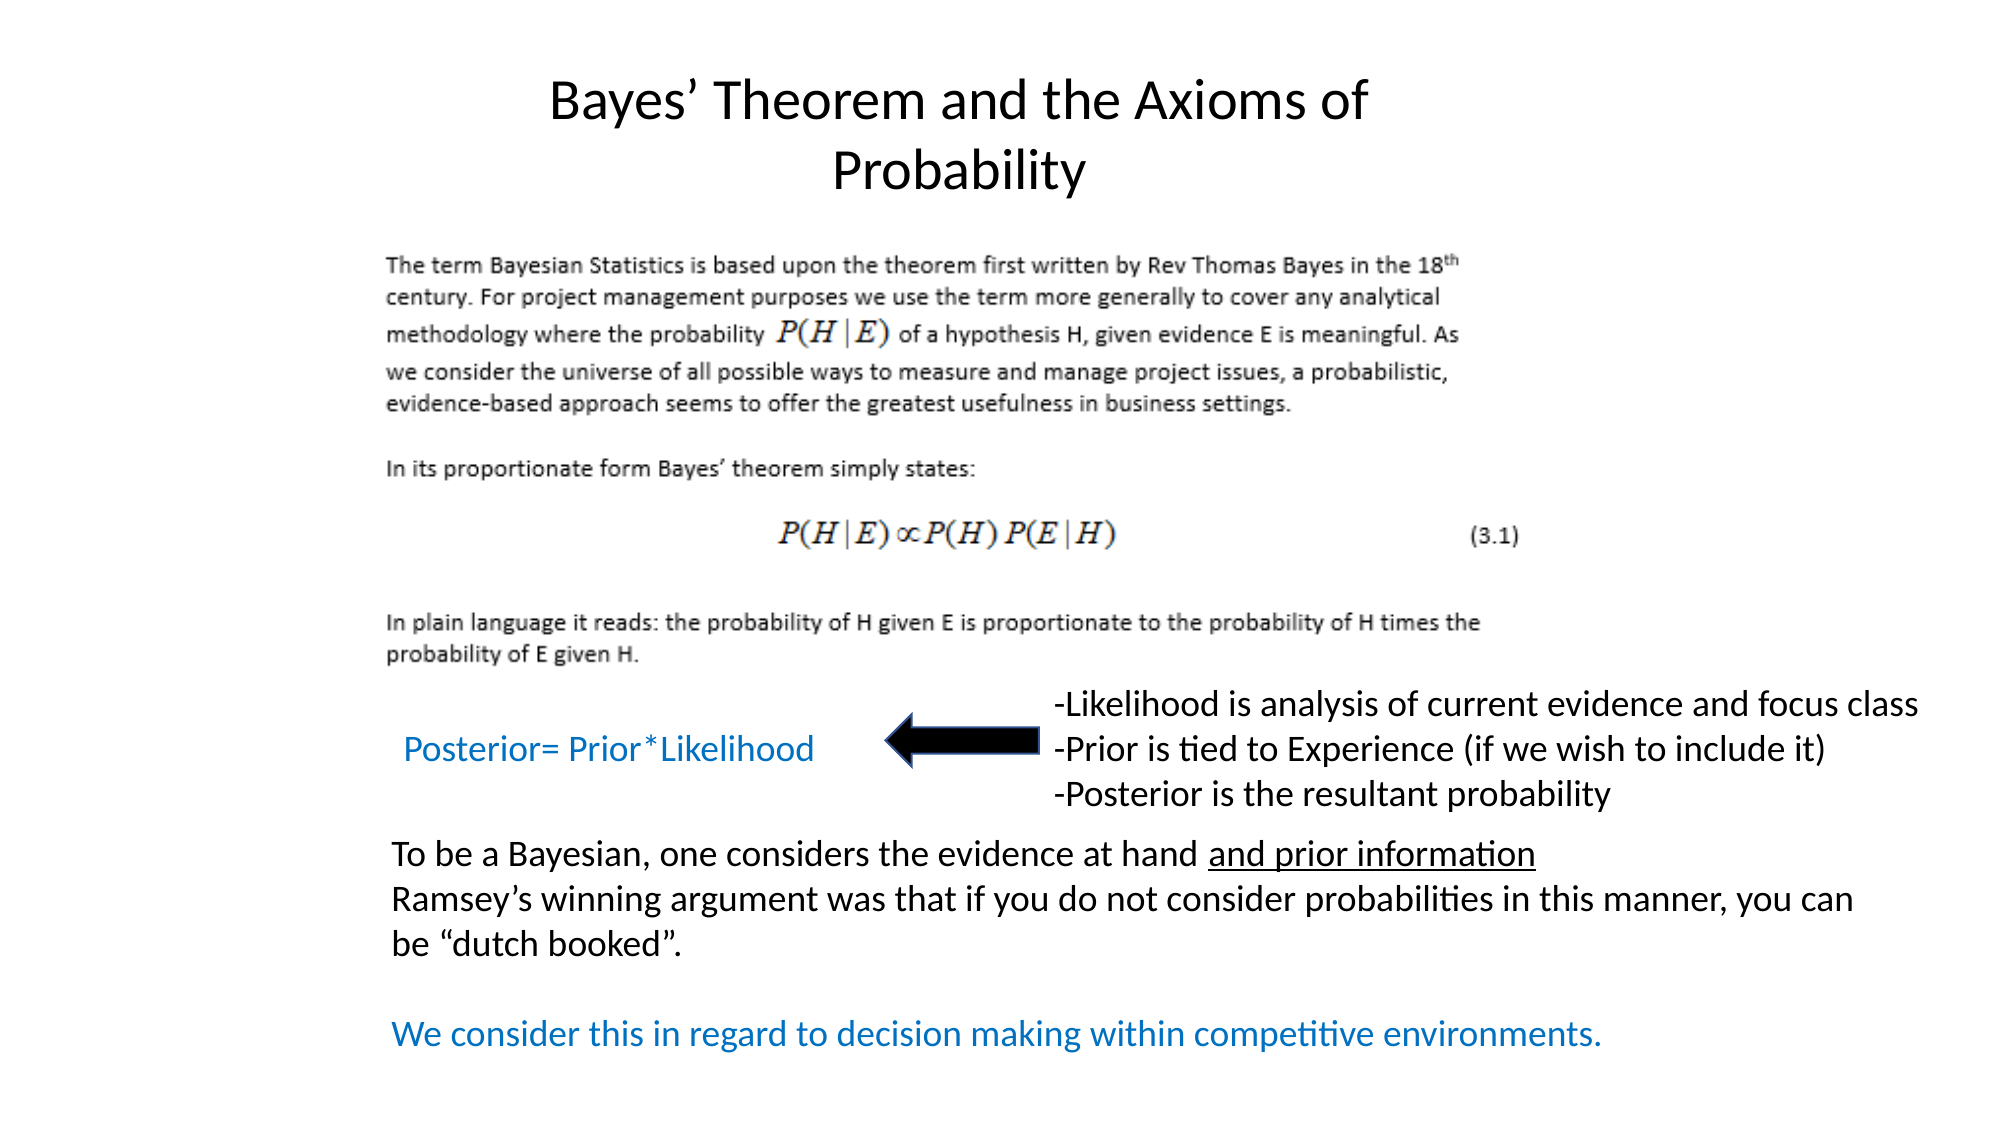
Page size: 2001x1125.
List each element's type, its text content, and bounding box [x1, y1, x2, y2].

text_box -Likelihood is analysis of current evidence and focus class -Prior is tied to Experience (if we wish to include it) -Posterior is the resultant probability [1038, 671, 1979, 822]
text_box [884, 711, 1040, 770]
text_box To be a Bayesian, one considers the evidence at hand and prior information Ramsey’s winning argument was that if you do not consider probabilities in this manner, you can be “dutch booked”. We consider this in regard to decision making within competitive environments. [376, 821, 1896, 1062]
text_box Posterior= Prior*Likelihood [388, 716, 1038, 777]
text_box Bayes’ Theorem and the Axioms of Probability [457, 54, 1462, 209]
picture [355, 242, 1565, 688]
